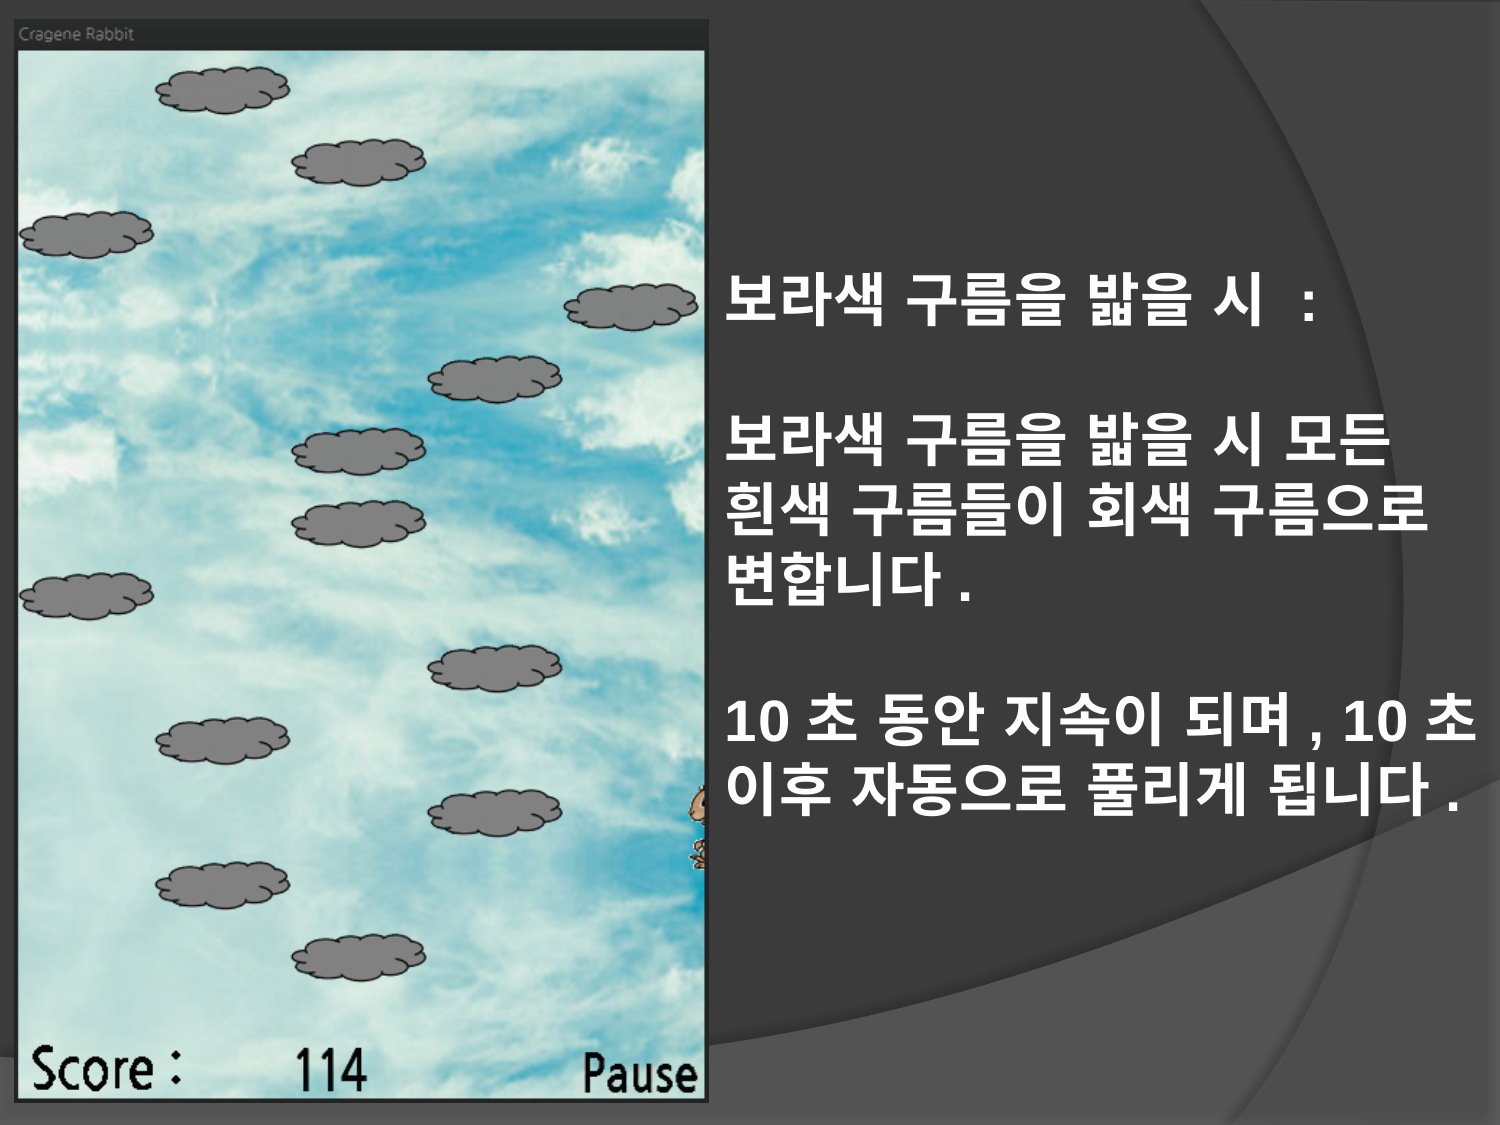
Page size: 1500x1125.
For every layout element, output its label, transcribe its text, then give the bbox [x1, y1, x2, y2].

text_box 보라색 구름을 밟을 시 : 보라색 구름을 밟을 시 모든 흰색 구름들이 회색 구름으로 변합니다. 10초 동안 지속이 되며, 10초 이후 자동으로 풀리게 됩니다. [719, 255, 1500, 831]
picture [14, 18, 709, 1103]
